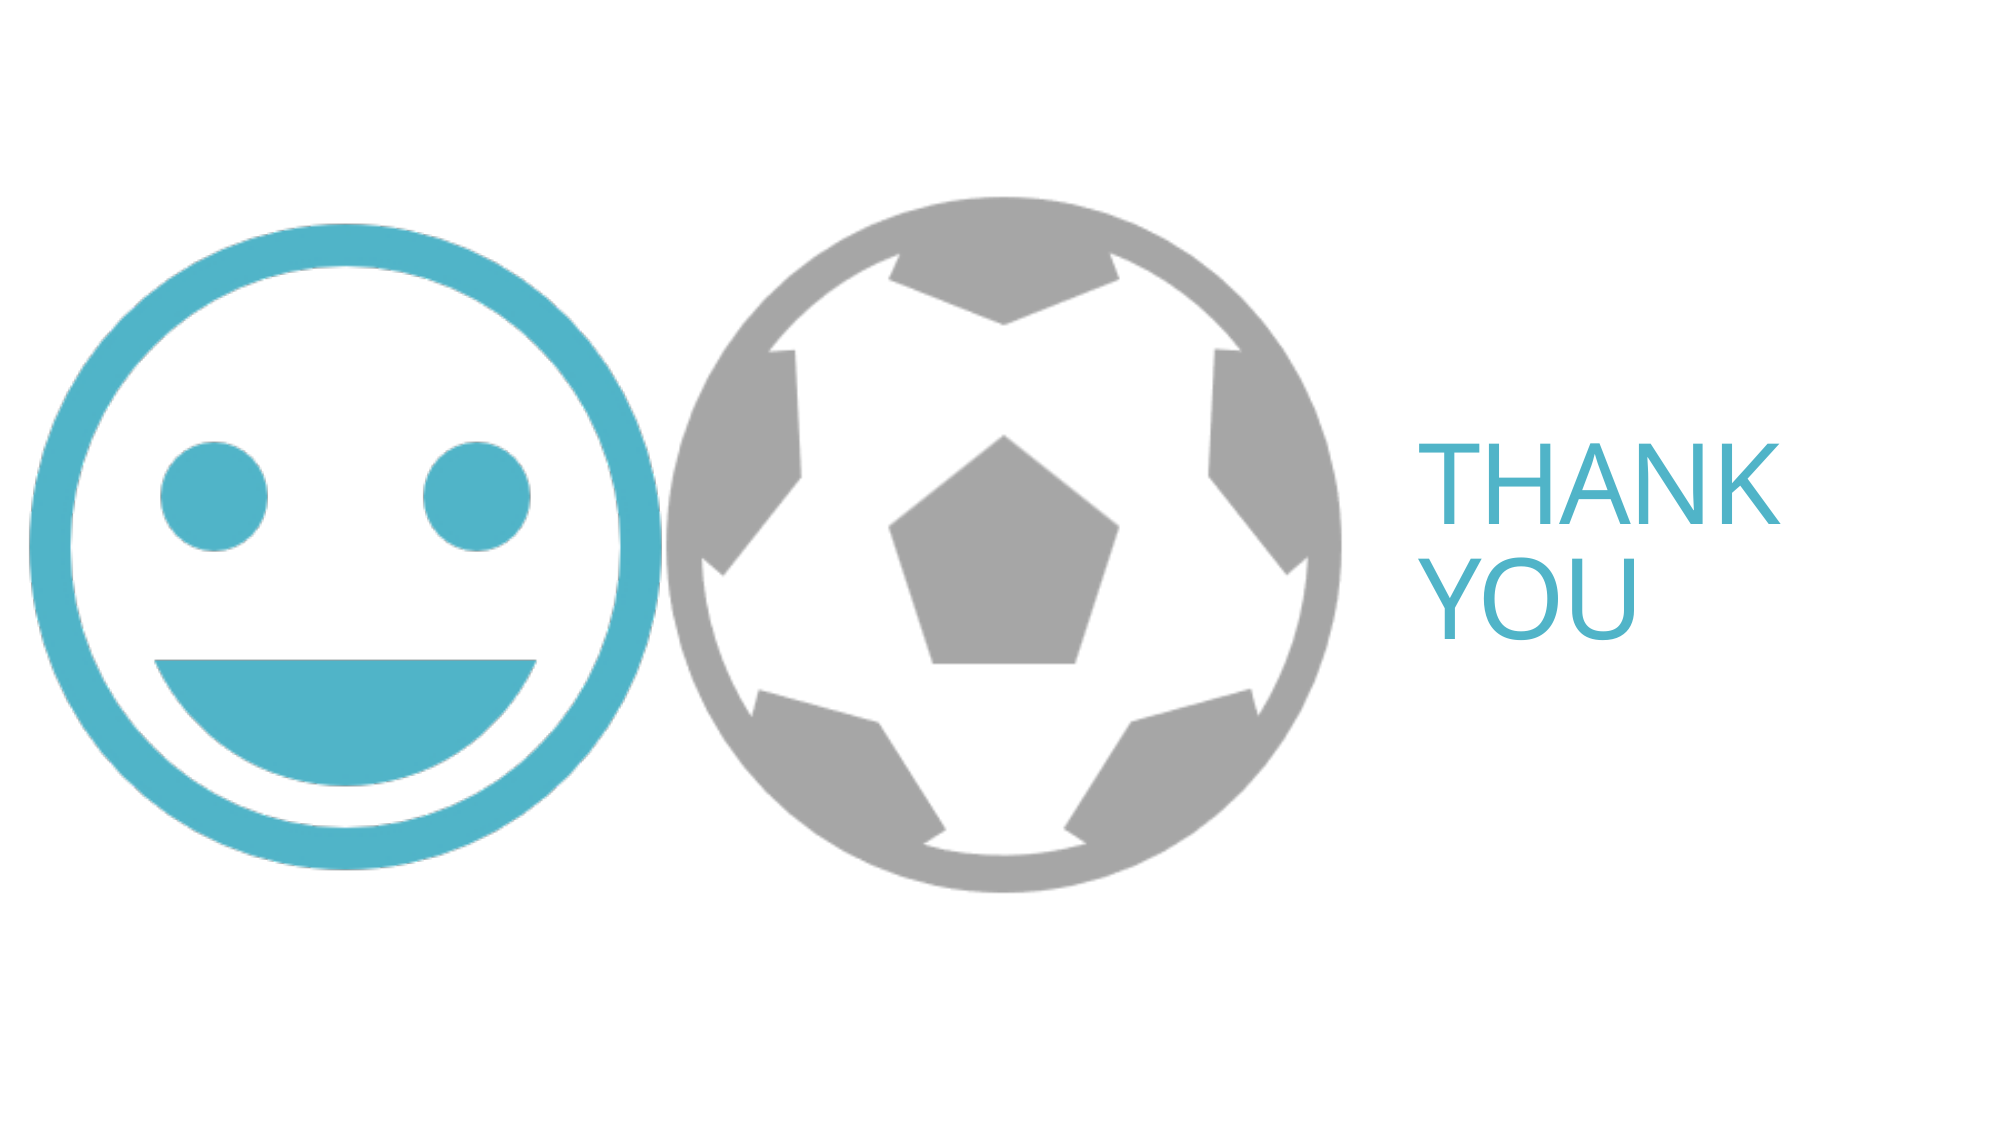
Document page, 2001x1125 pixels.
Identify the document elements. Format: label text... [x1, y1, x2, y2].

picture [0, 106, 1431, 985]
title THANK YOU [1403, 272, 1918, 823]
